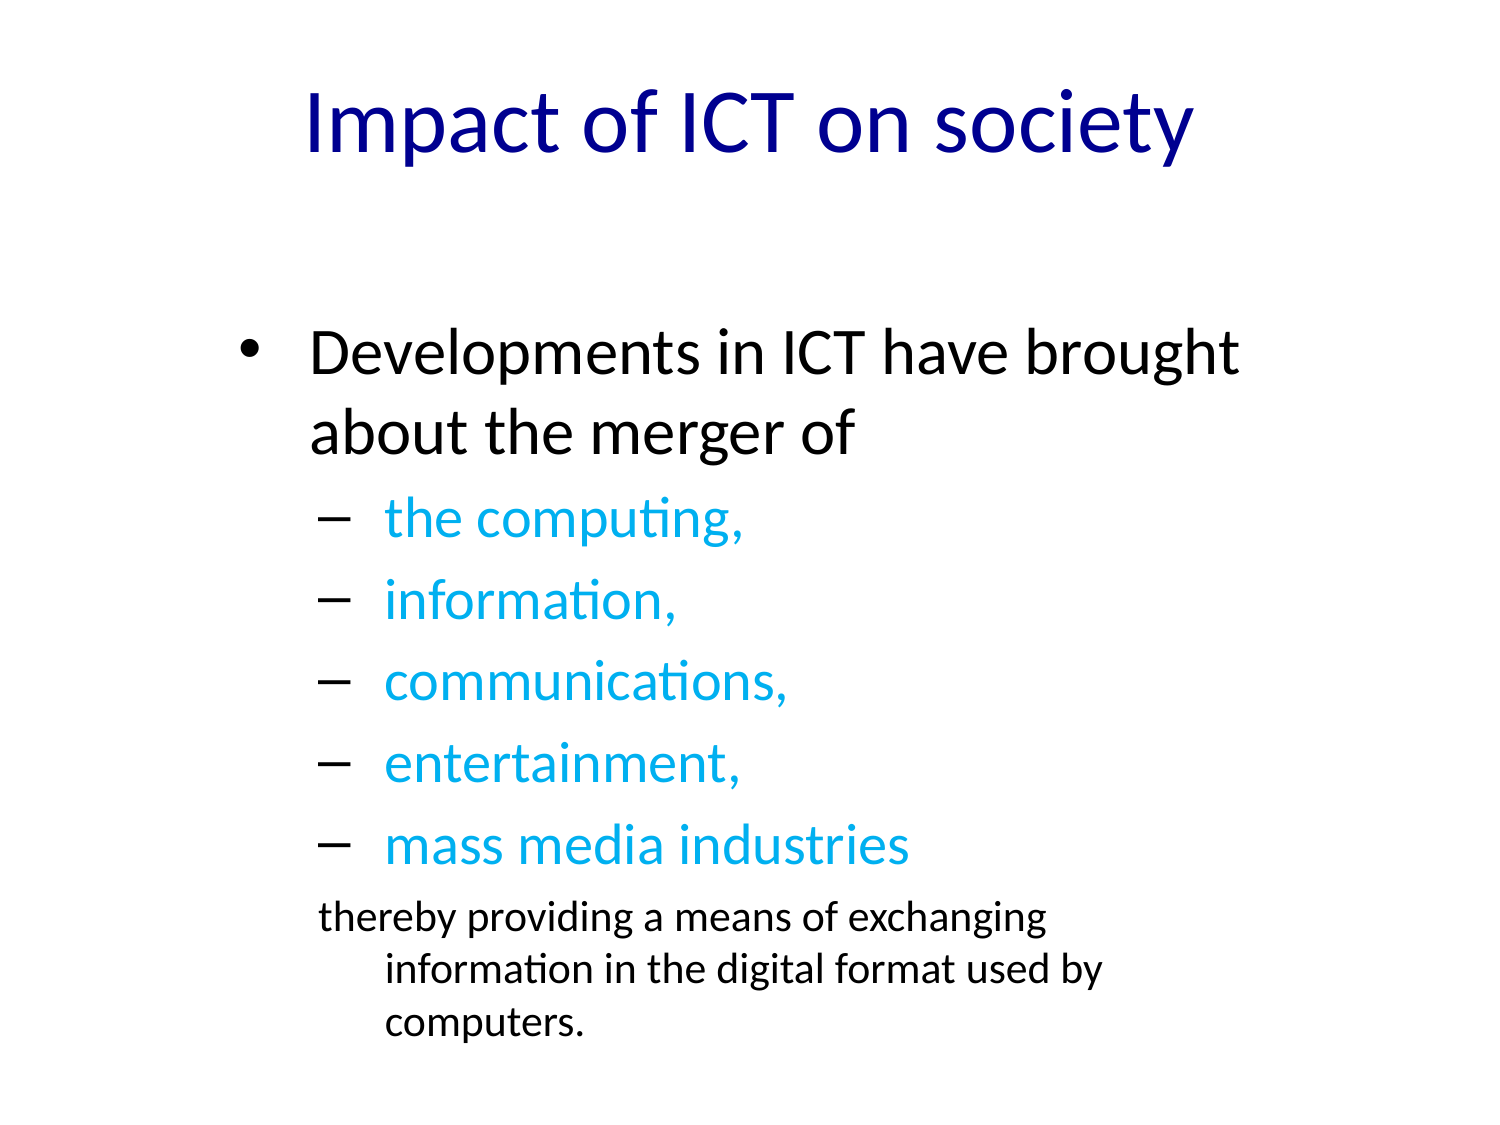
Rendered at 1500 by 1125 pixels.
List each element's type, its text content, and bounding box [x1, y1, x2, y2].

title Impact of ICT on society [0, 0, 1500, 233]
list Developments in ICT have brought about the merger of the computing, information, communications, entertainment, mass media industries thereby providing a means of exchanging information in the digital format used by computers. [219, 299, 1266, 957]
